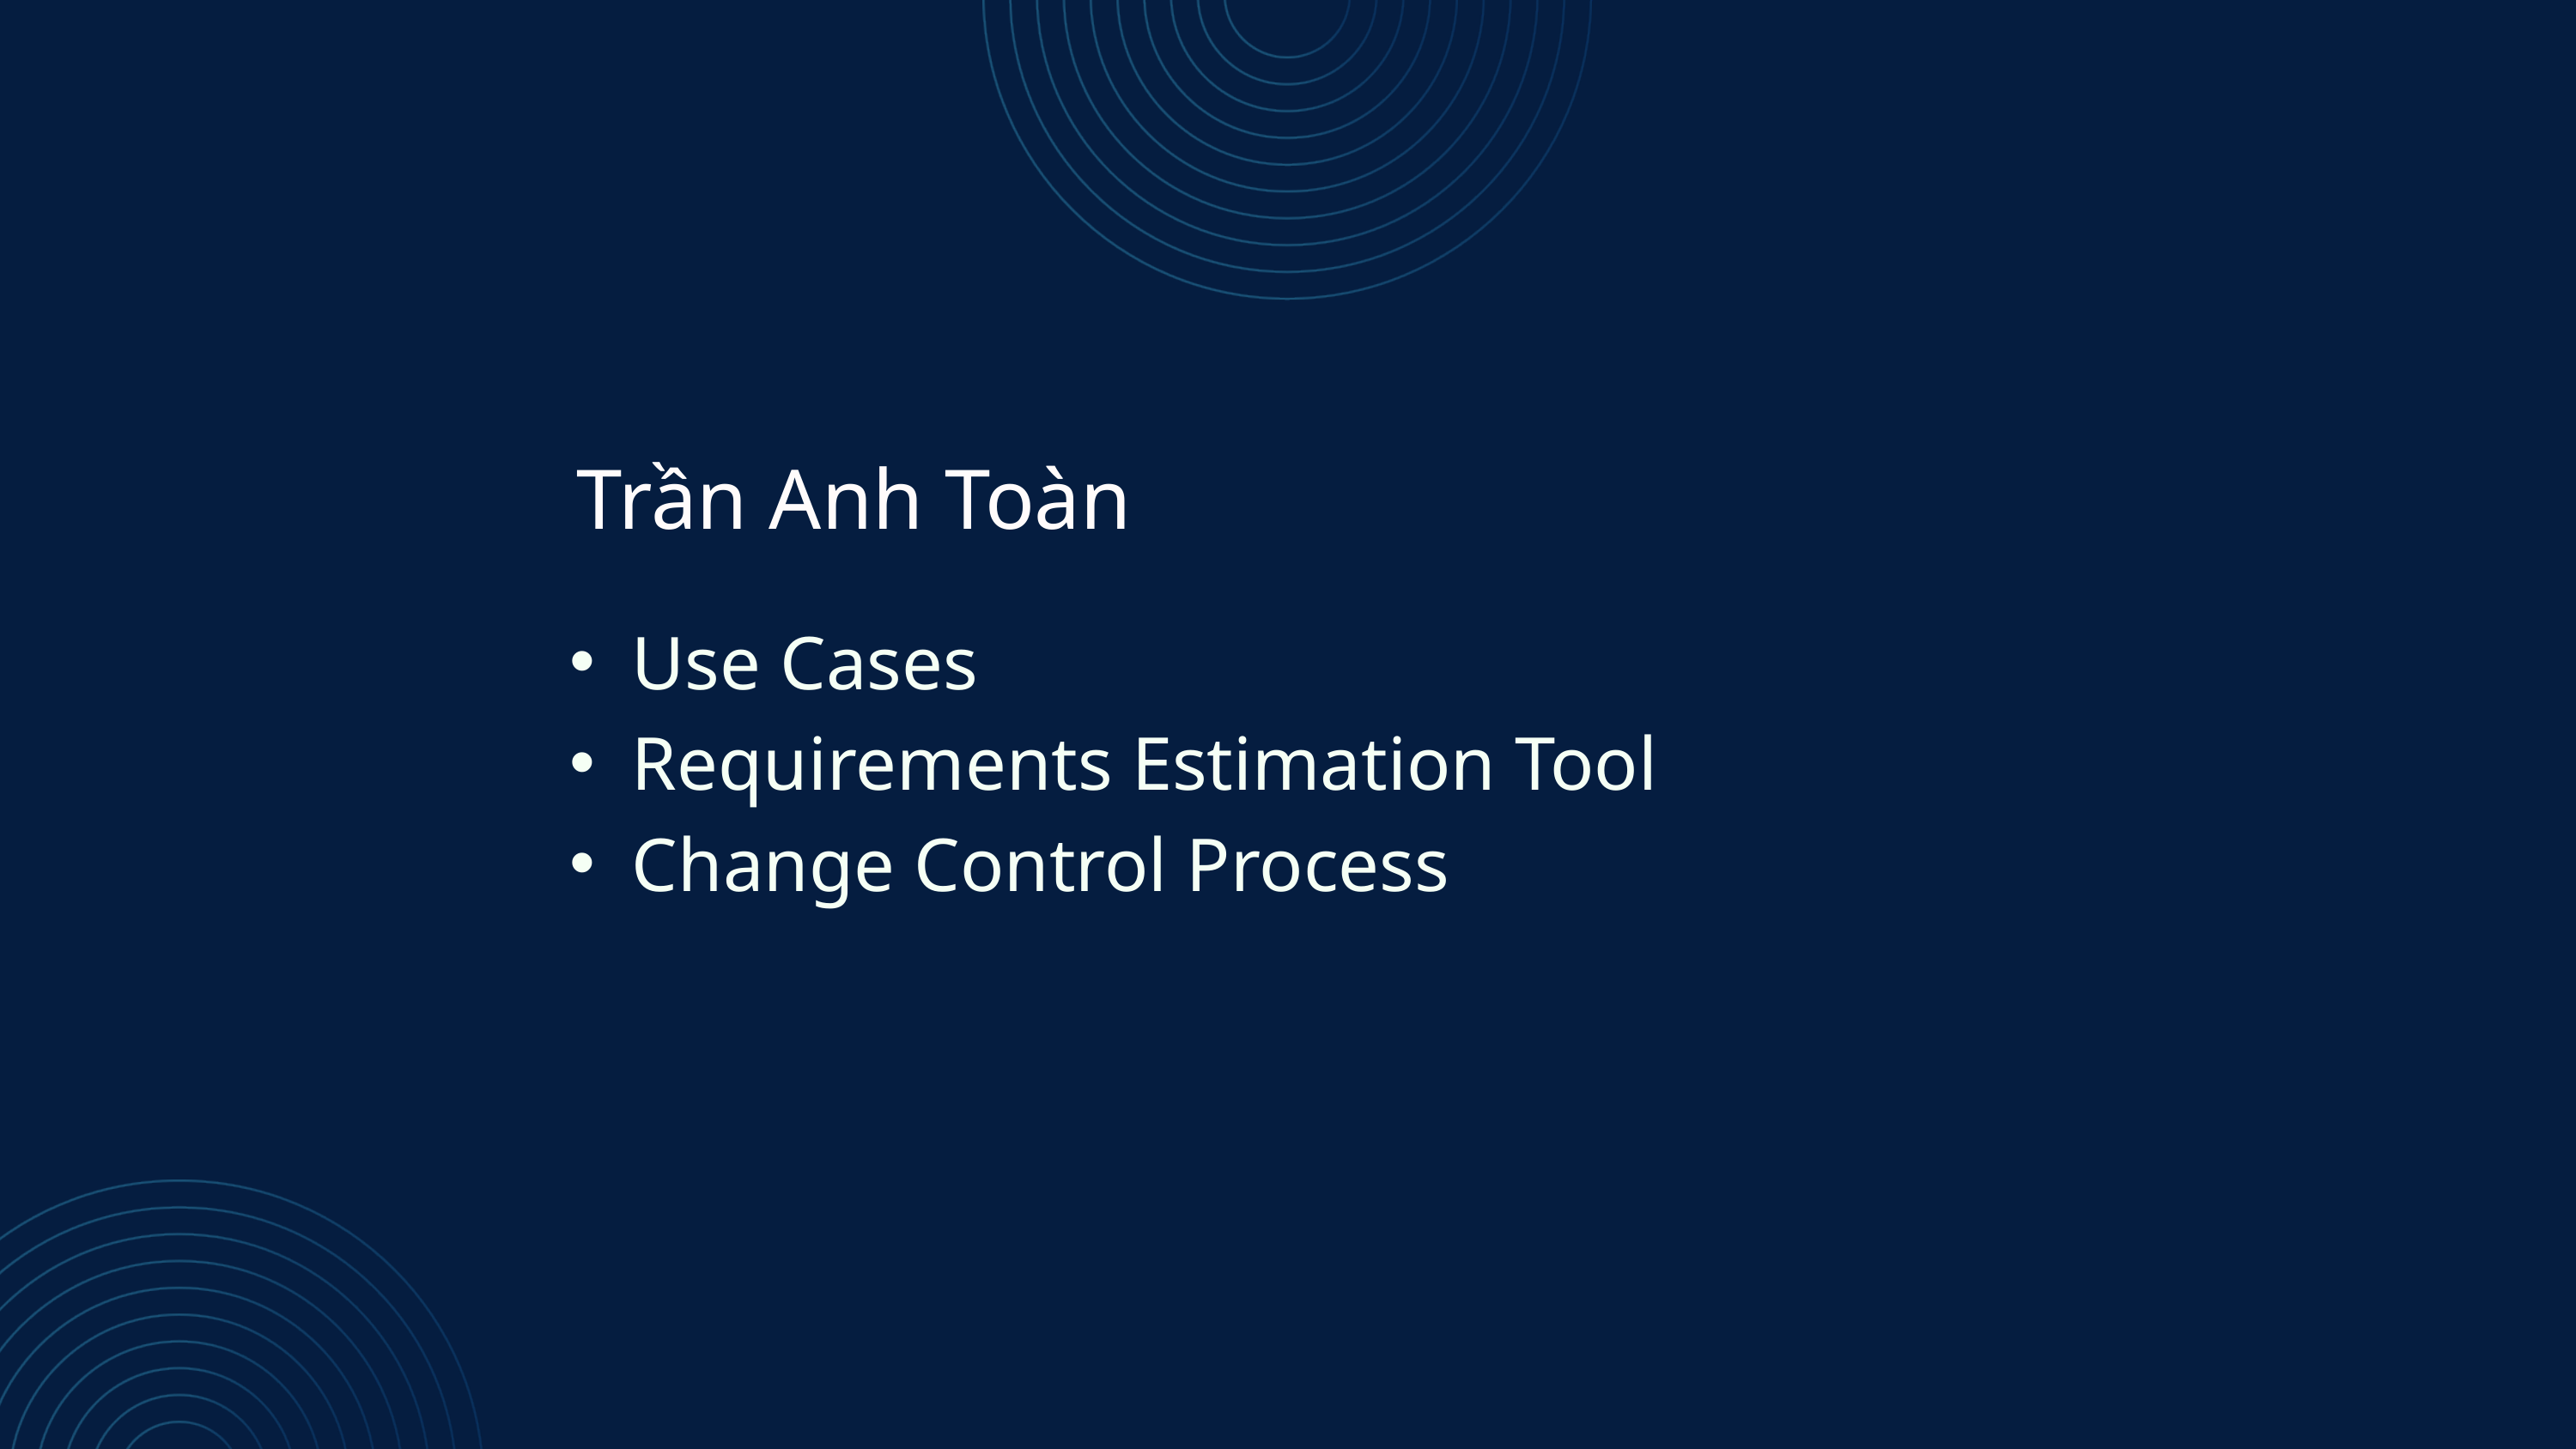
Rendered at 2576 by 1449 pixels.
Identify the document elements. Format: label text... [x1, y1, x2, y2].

text_box Trần Anh Toàn [573, 432, 1136, 546]
text_box [982, 0, 1594, 301]
text_box [0, 1179, 486, 1449]
text_box Use Cases Requirements Estimation Tool Change Control Process [507, 512, 1875, 997]
